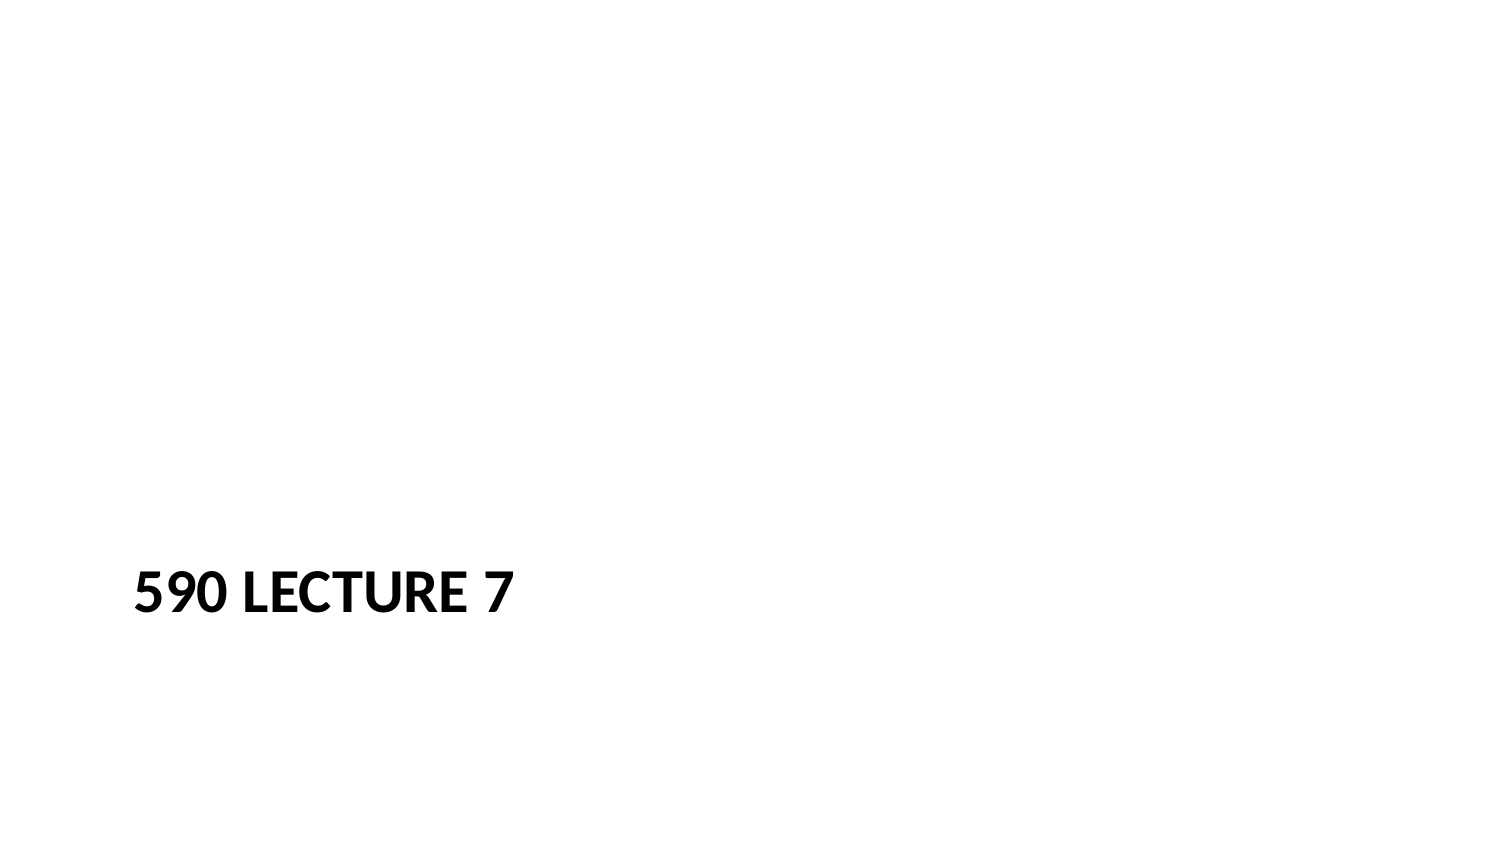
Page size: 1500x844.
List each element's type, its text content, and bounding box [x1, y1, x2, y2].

title 590 Lecture 7 [118, 542, 1394, 710]
